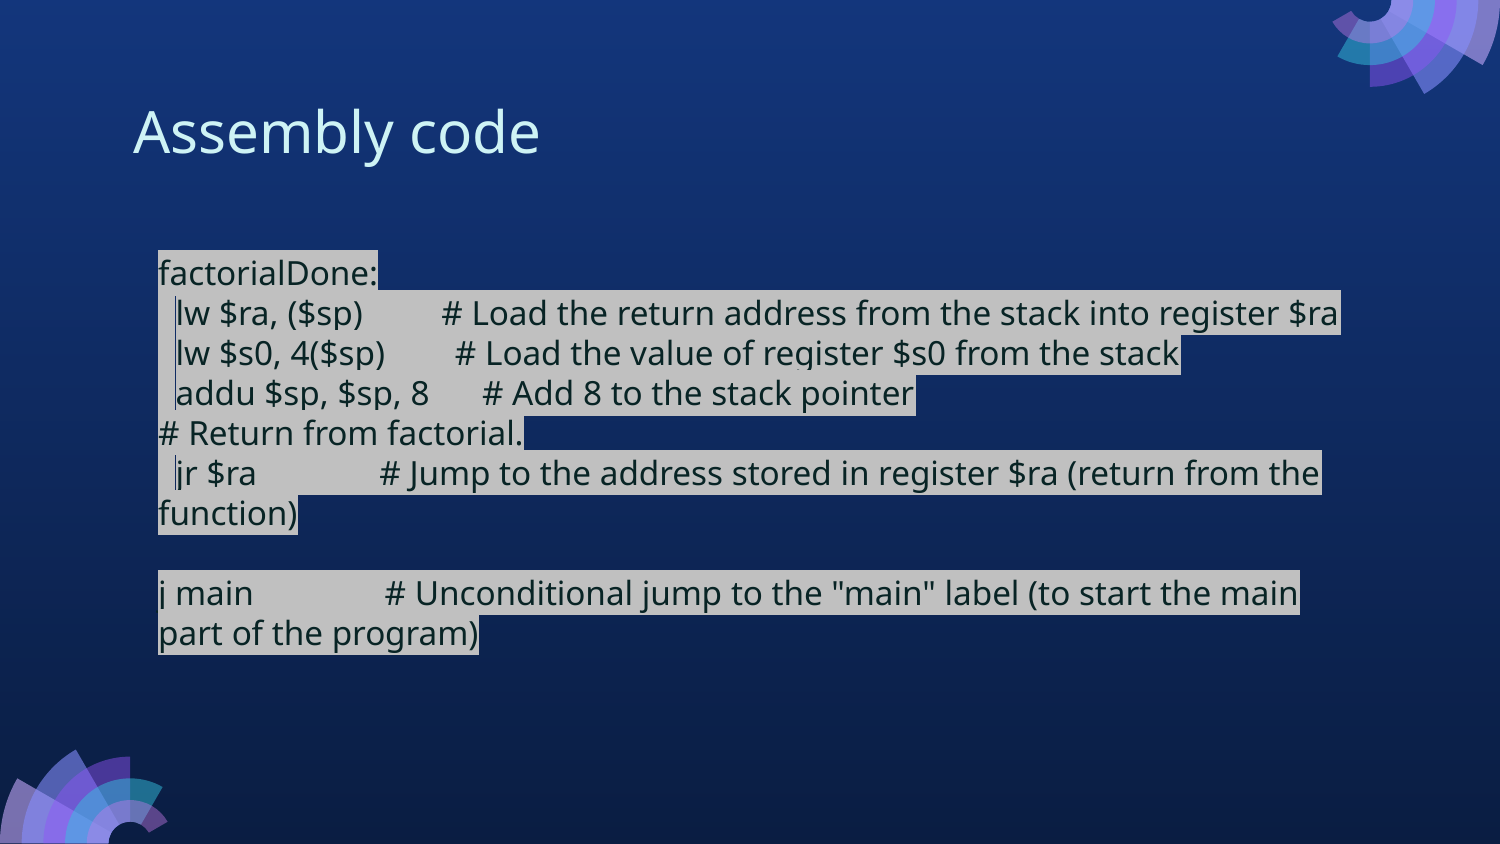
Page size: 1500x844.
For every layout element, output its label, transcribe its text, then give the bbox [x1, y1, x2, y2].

title Assembly code [118, 88, 1382, 184]
list factorialDone: lw $ra, ($sp) # Load the return address from the stack into register $ra lw $s0, 4($sp) # Load the value of register $s0 from the stack addu $sp, $sp, 8 # Add 8 to the stack pointer # Return from factorial. jr $ra # Jump to the address stored in register $ra (return from the function) j main # Unconditional jump to the "main" label (to start the main part of the program) [118, 237, 1382, 693]
